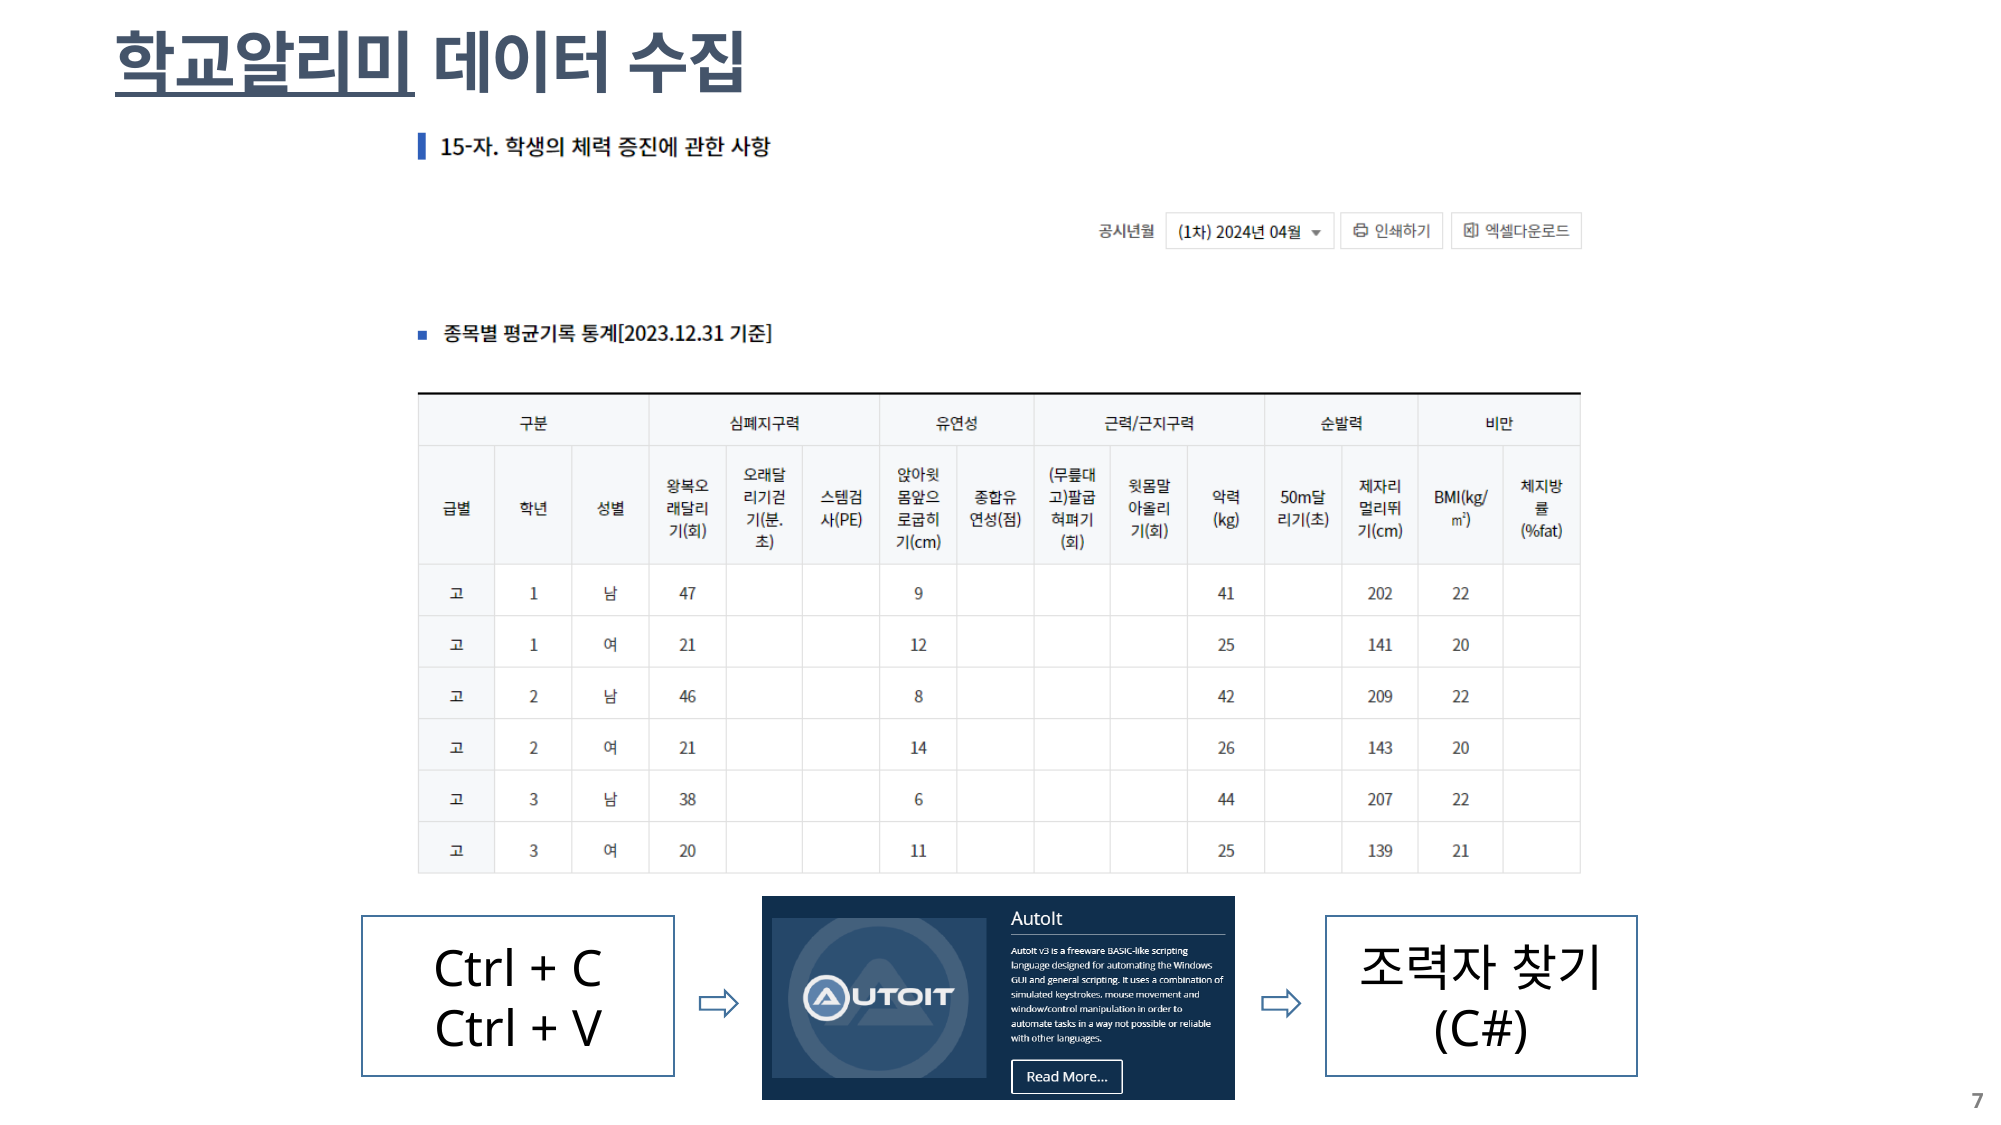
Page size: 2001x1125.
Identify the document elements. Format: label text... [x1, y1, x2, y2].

picture [409, 125, 1591, 878]
text_box 7 [1940, 1080, 1999, 1125]
title 학교알리미 데이터 수집 [99, 12, 1588, 116]
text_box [362, 896, 1638, 1100]
